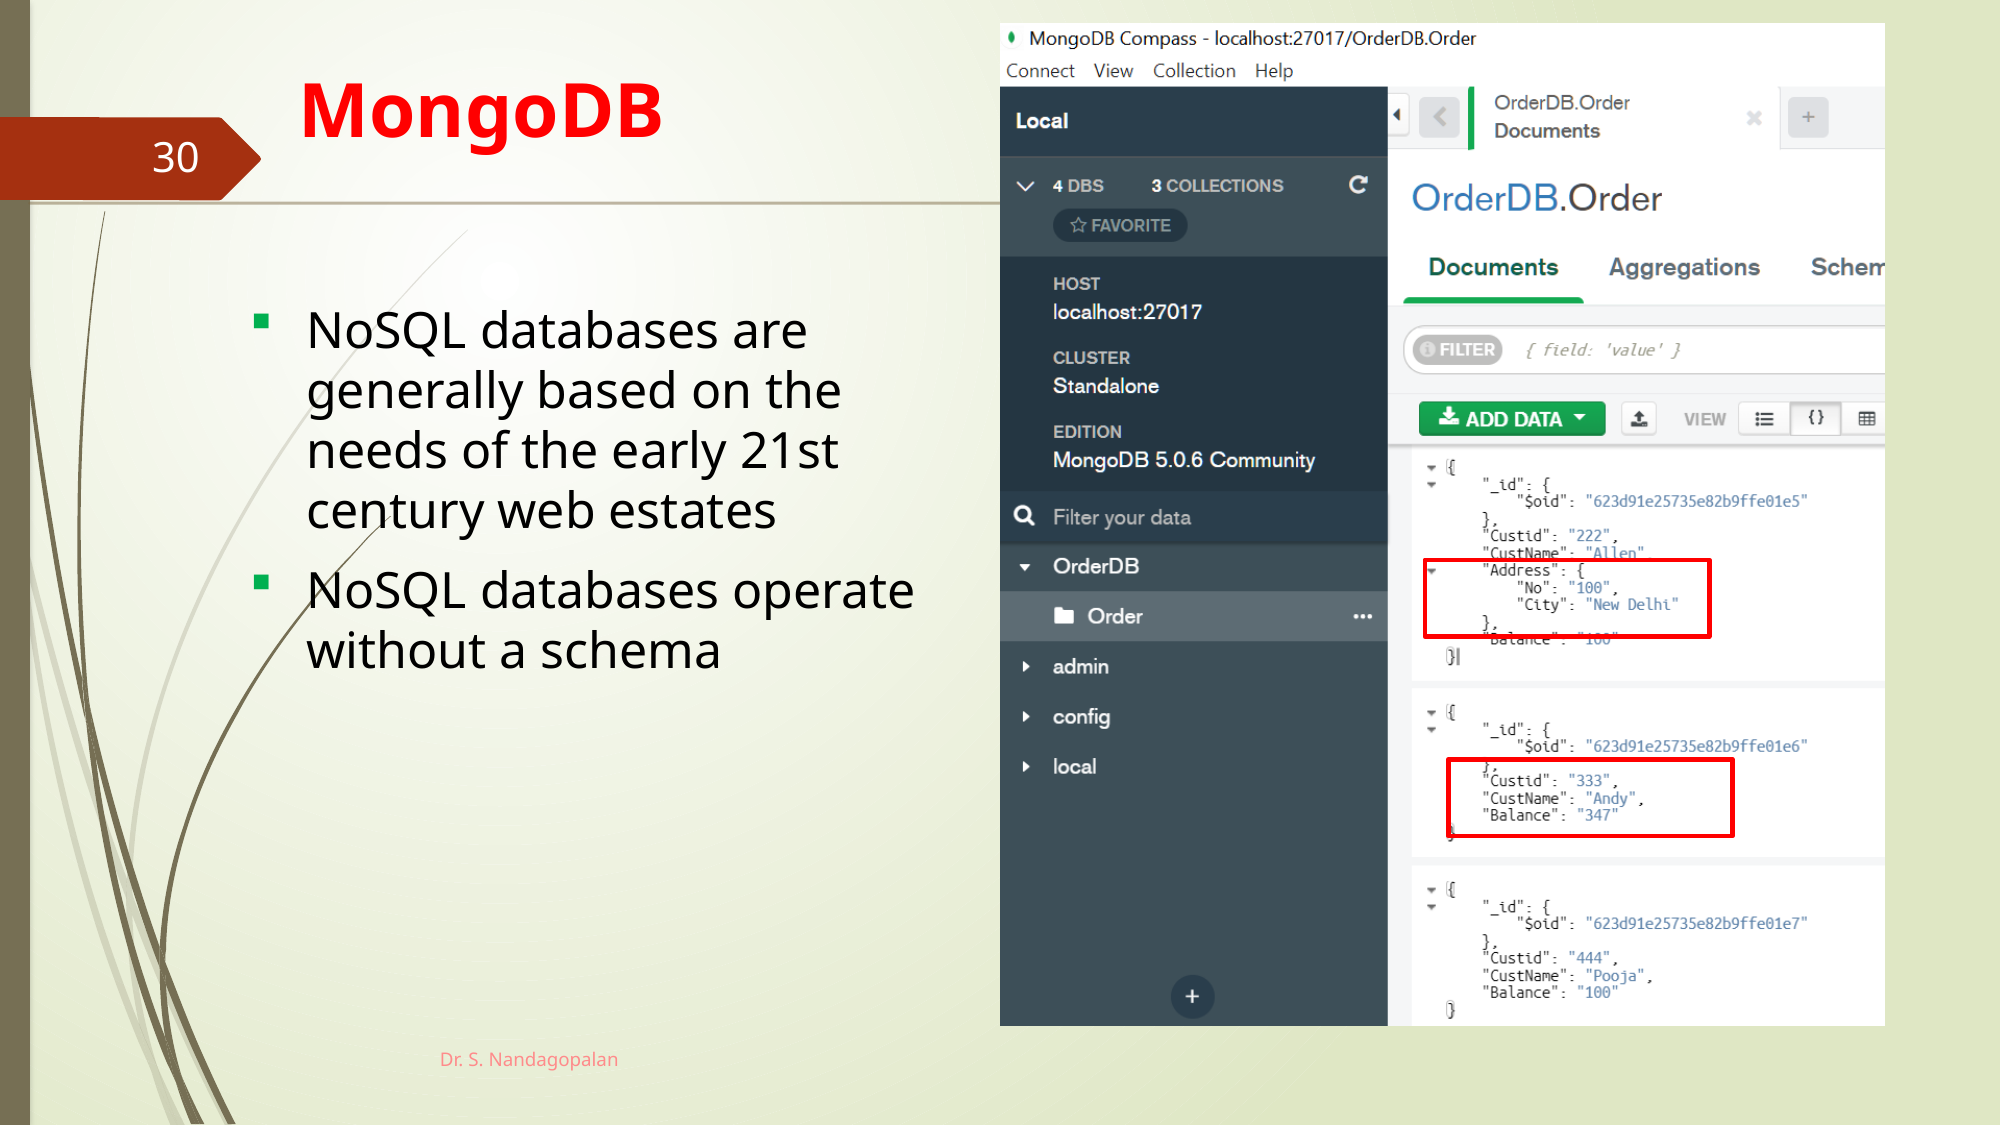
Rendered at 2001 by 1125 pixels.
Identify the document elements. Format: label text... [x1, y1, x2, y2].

title MongoDB [283, 55, 995, 213]
list NoSQL databases are generally based on the needs of the early 21st century web estates NoSQL databases operate without a schema [234, 290, 1001, 1120]
footer Dr. S. Nandagopalan [424, 1029, 1675, 1090]
slide_number 30 [87, 129, 216, 190]
picture [999, 23, 1885, 1026]
